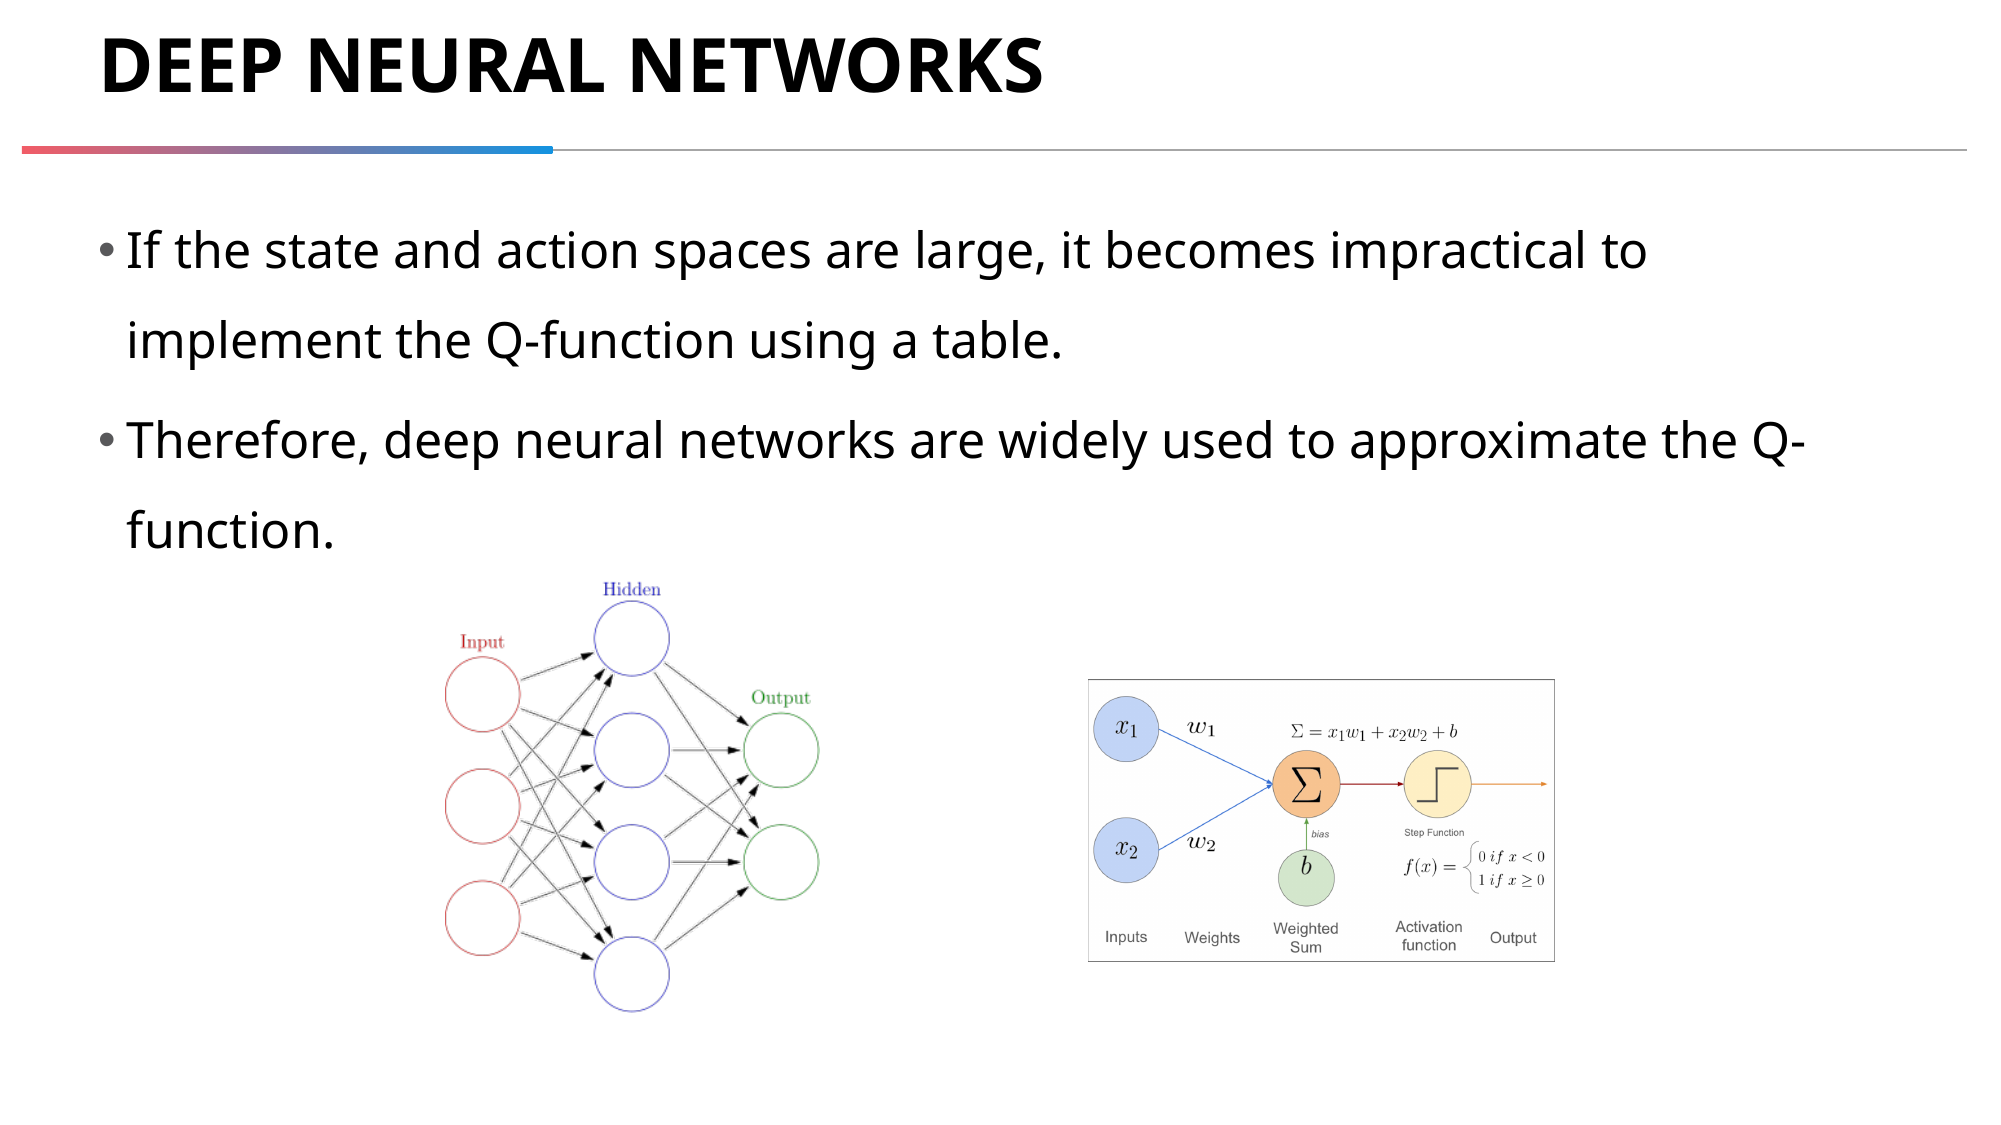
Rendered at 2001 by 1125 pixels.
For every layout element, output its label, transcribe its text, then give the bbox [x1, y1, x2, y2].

picture [1087, 679, 1555, 962]
picture [445, 580, 820, 1031]
title Deep Neural Networks [86, 0, 1726, 146]
list If the state and action spaces are large, it becomes impractical to implement the Q-function using a table. Therefore, deep neural networks are widely used to approximate the Q-function. [86, 188, 1913, 821]
